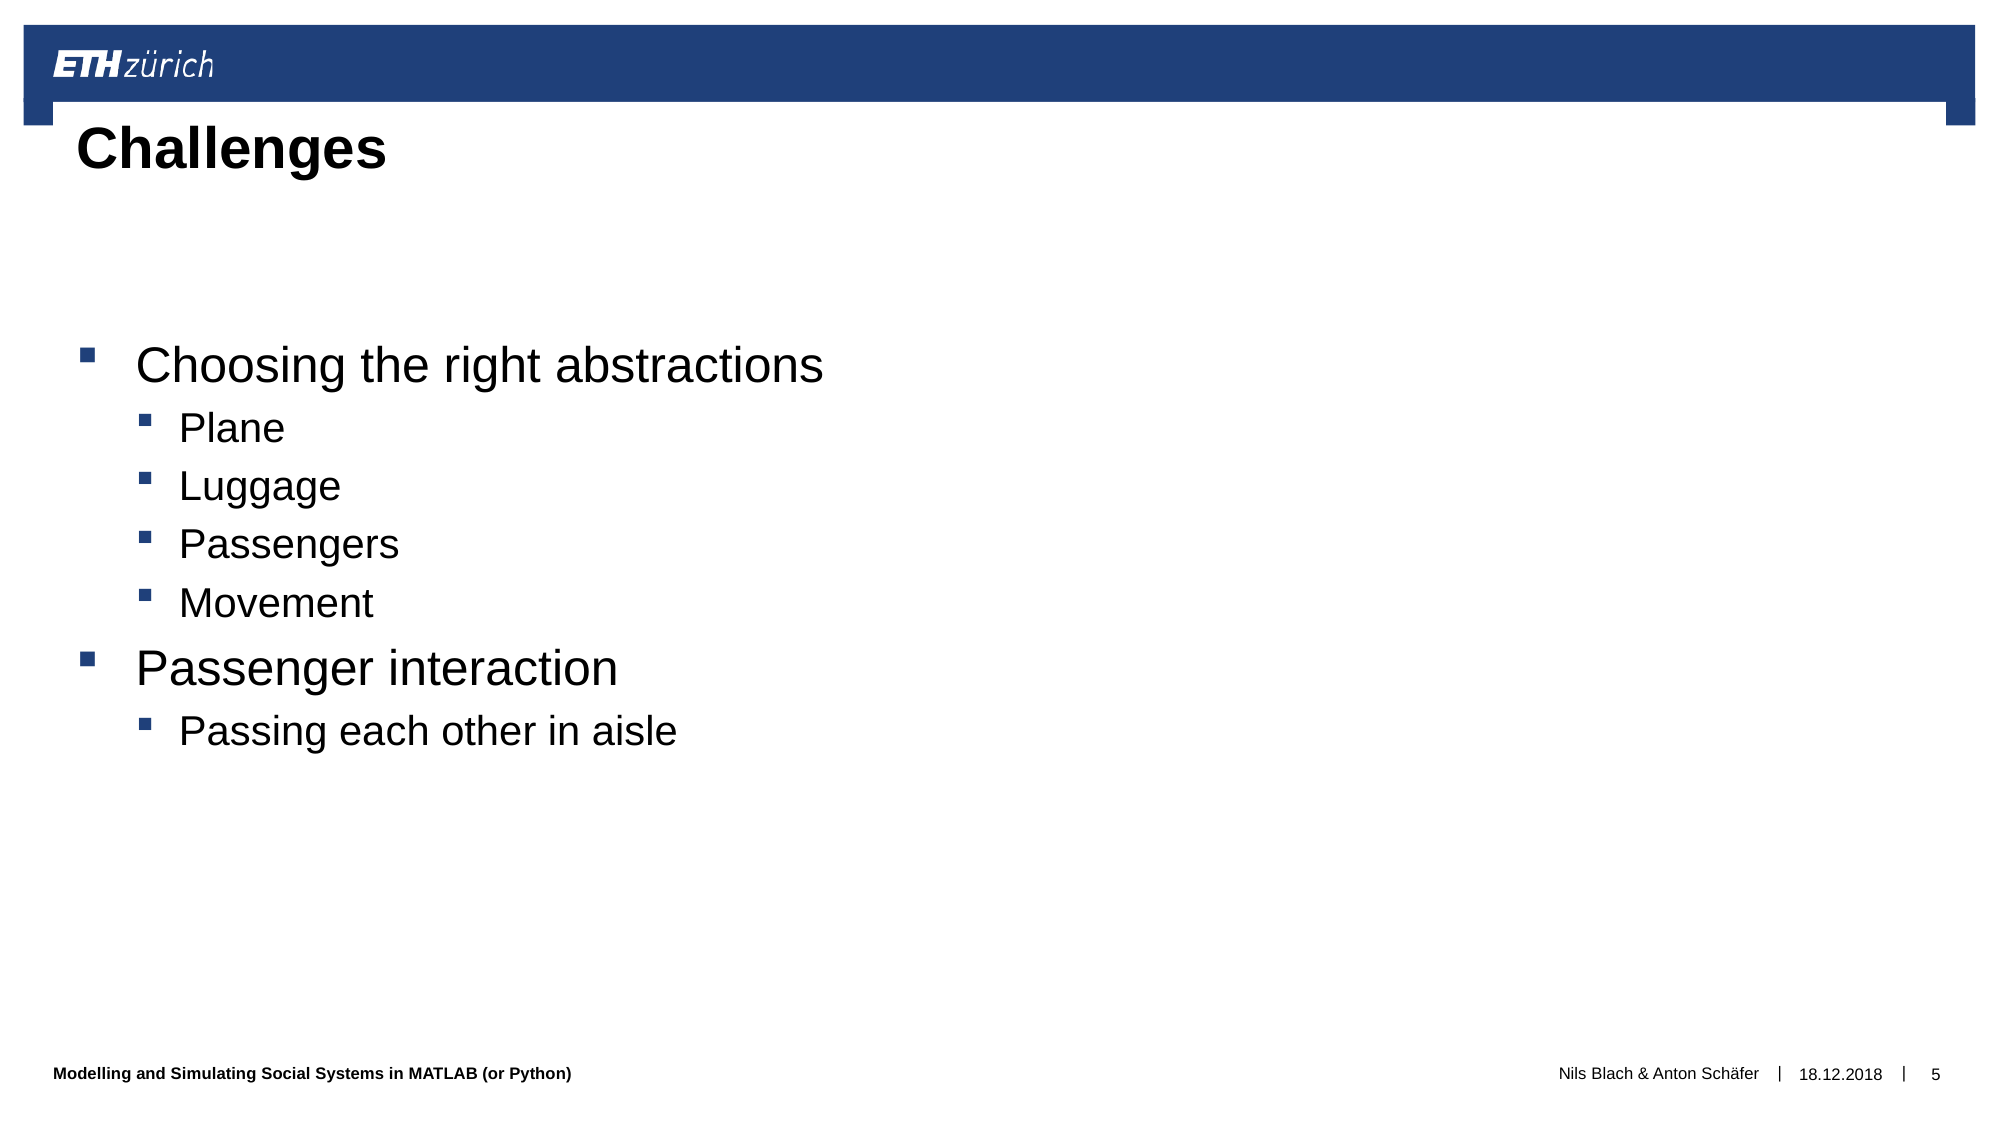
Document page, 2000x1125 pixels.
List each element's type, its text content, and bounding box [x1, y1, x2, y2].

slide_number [1790, 1034, 1892, 1112]
slide_number 5 [1906, 1034, 1966, 1112]
list Choosing the right abstractions Plane Luggage Passengers Movement Passenger interaction Passing each other in aisle [53, 332, 1946, 1023]
footer Nils Blach & Anton Schäfer [999, 1034, 1760, 1111]
title Challenges [53, 101, 1946, 262]
